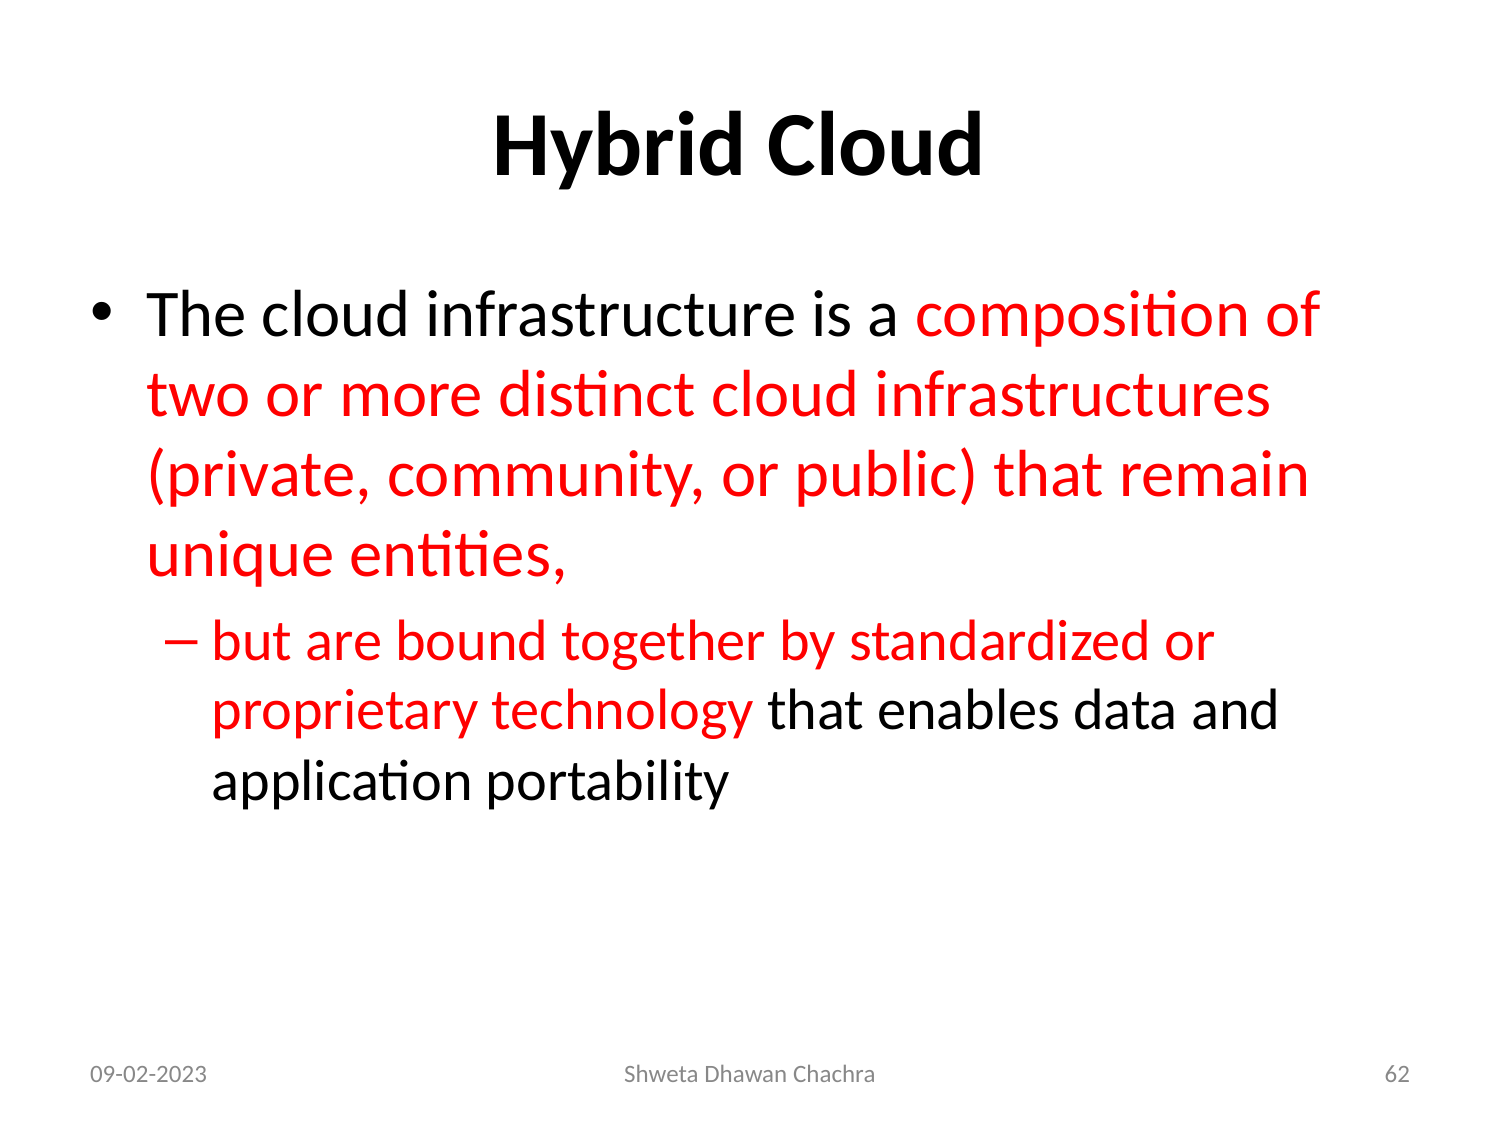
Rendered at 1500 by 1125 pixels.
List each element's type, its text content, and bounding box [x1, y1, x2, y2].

slide_number ‹#› [1074, 1042, 1425, 1103]
footer Shweta Dhawan Chachra [512, 1042, 988, 1103]
list The cloud infrastructure is a composition of two or more distinct cloud infrastructures (private, community, or public) that remain unique entities, but are bound together by standardized or proprietary technology that enables data and application portability [75, 262, 1425, 1005]
title Hybrid Cloud [75, 45, 1425, 233]
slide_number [75, 1042, 425, 1103]
